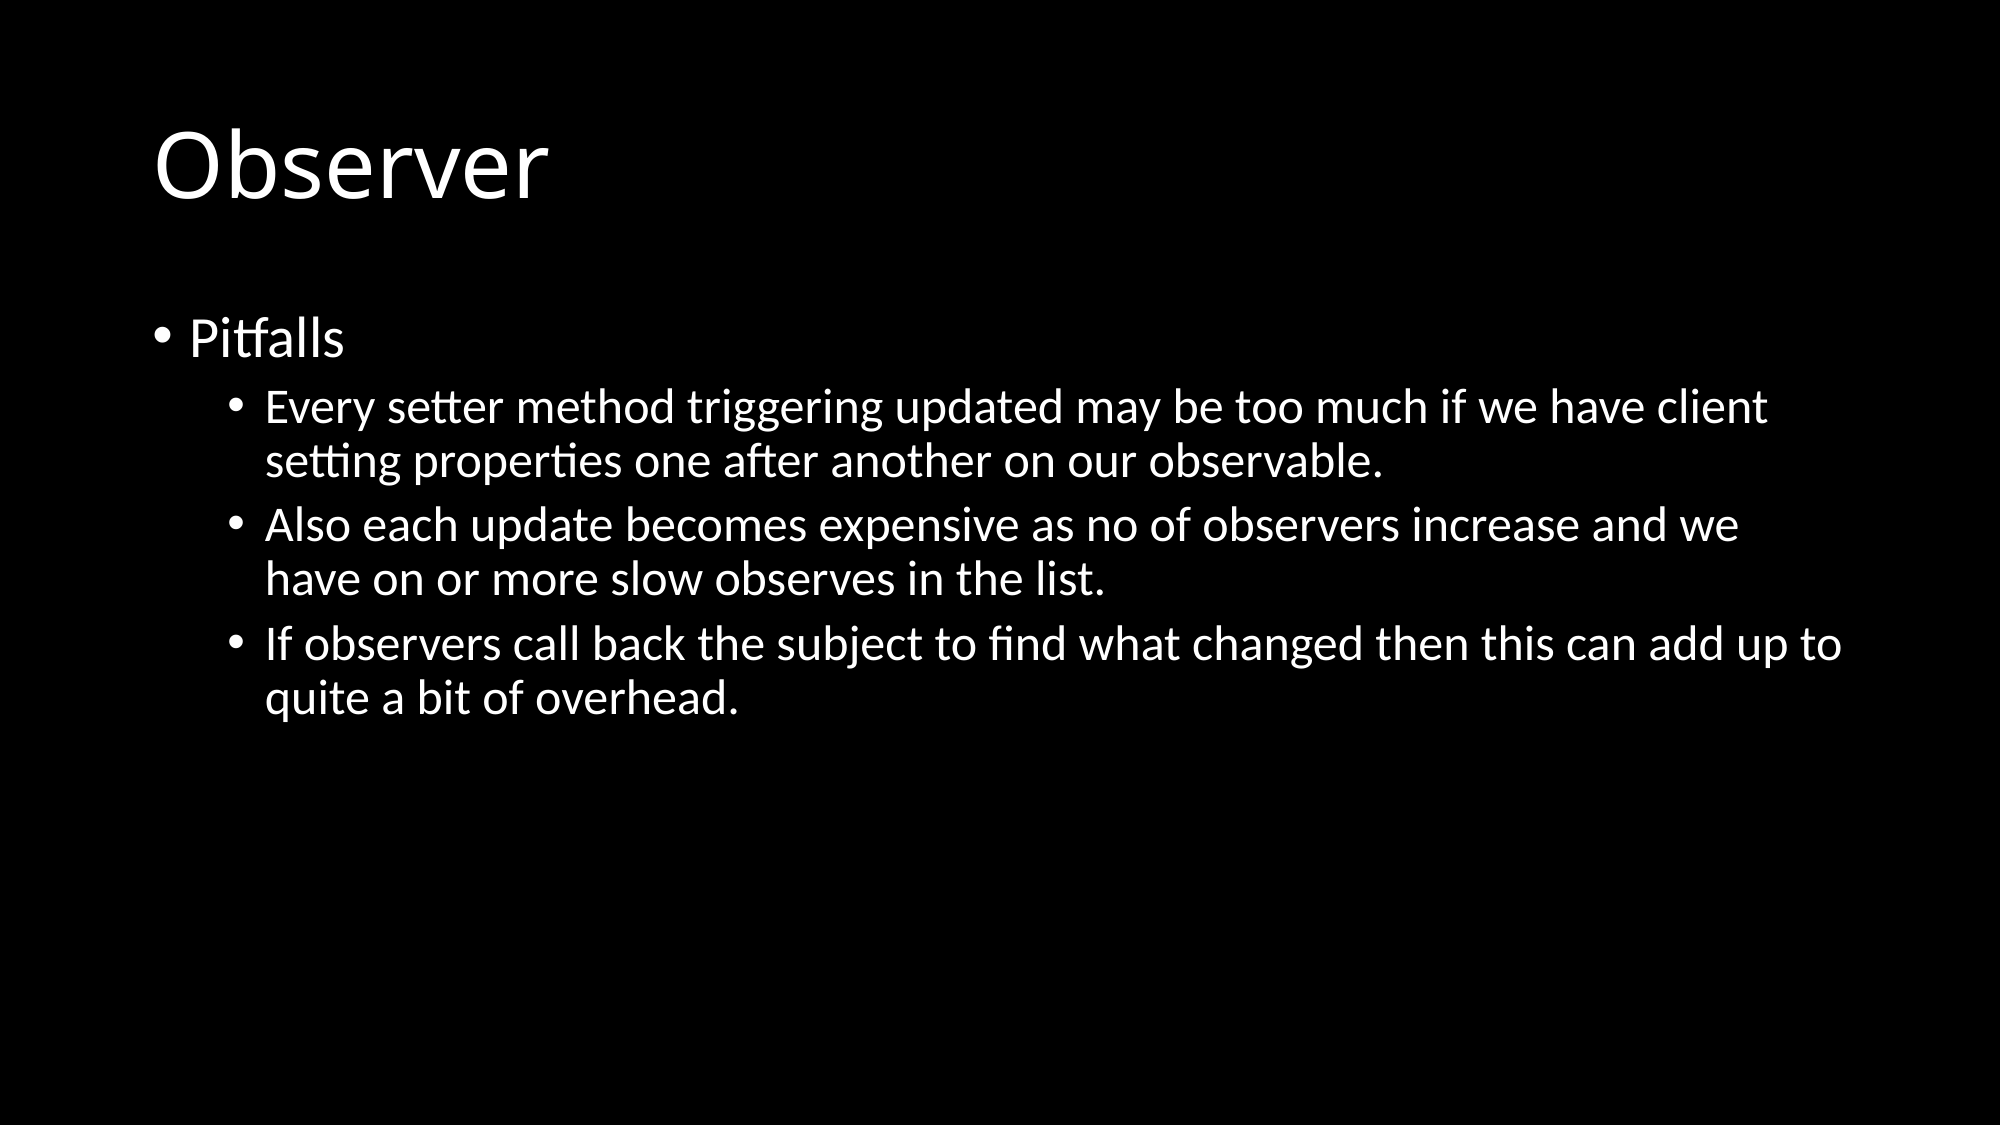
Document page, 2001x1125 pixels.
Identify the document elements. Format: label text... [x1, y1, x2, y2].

title Observer [137, 59, 1863, 278]
list Pitfalls Every setter method triggering updated may be too much if we have client setting properties one after another on our observable. Also each update becomes expensive as no of observers increase and we have on or more slow observes in the list. If observers call back the subject to find what changed then this can add up to quite a bit of overhead. [137, 299, 1863, 1014]
